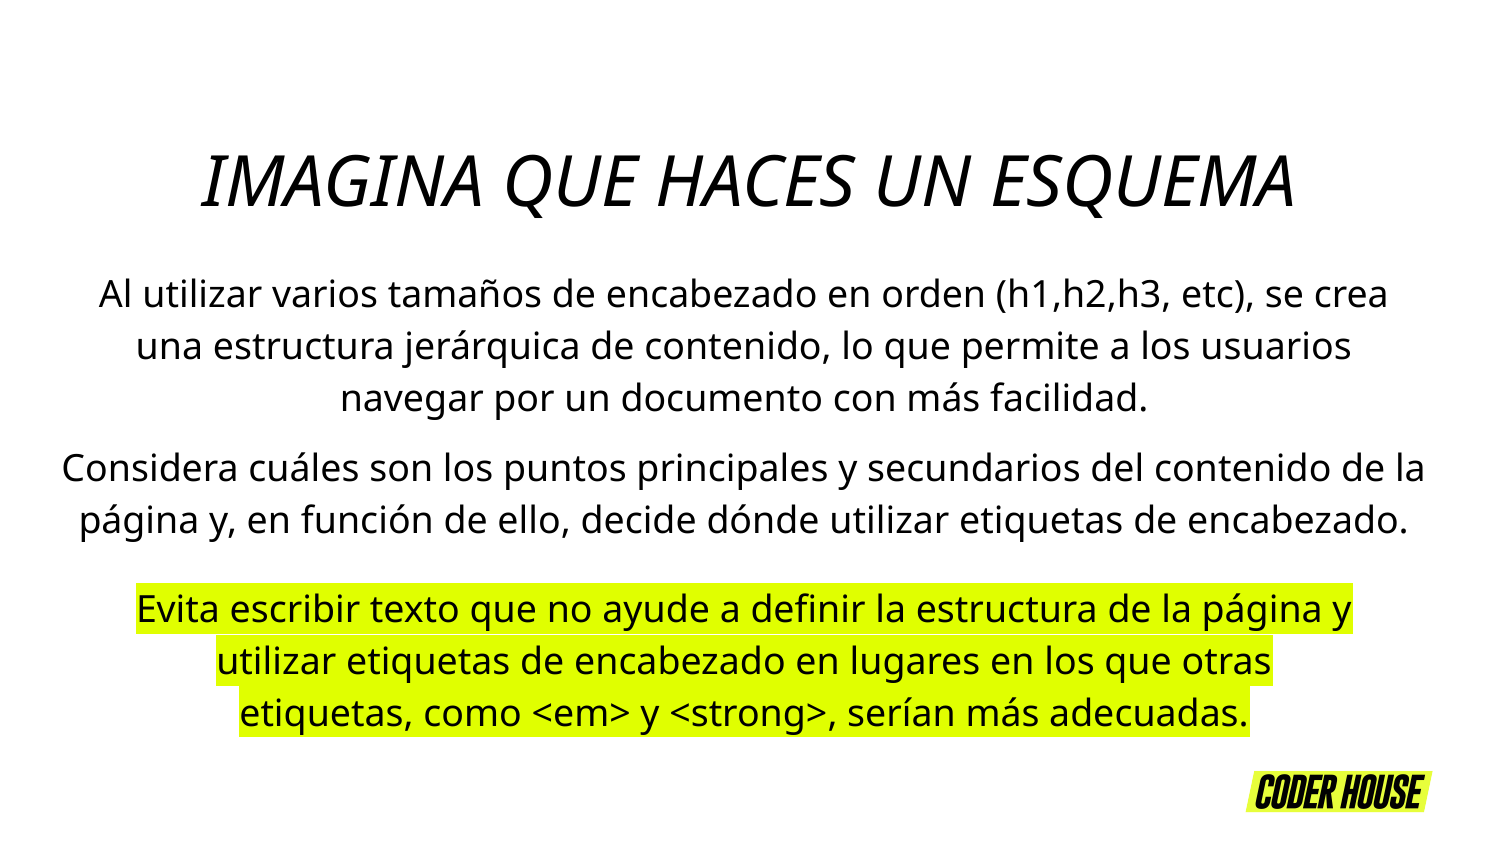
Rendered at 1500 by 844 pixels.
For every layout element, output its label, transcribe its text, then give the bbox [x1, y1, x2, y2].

text_box Evita escribir texto que no ayude a definir la estructura de la página y utilizar etiquetas de encabezado en lugares en los que otras etiquetas, como <em> y <strong>, serían más adecuadas. [113, 563, 1376, 763]
text_box Al utilizar varios tamaños de encabezado en orden (h1,h2,h3, etc), se crea una estructura jerárquica de contenido, lo que permite a los usuarios navegar por un documento con más facilidad. Considera cuáles son los puntos principales y secundarios del contenido de la página y, en función de ello, decide dónde utilizar etiquetas de encabezado. [45, 248, 1443, 562]
picture [1241, 764, 1437, 819]
text_box IMAGINA QUE HACES UN ESQUEMA [105, 108, 1395, 223]
